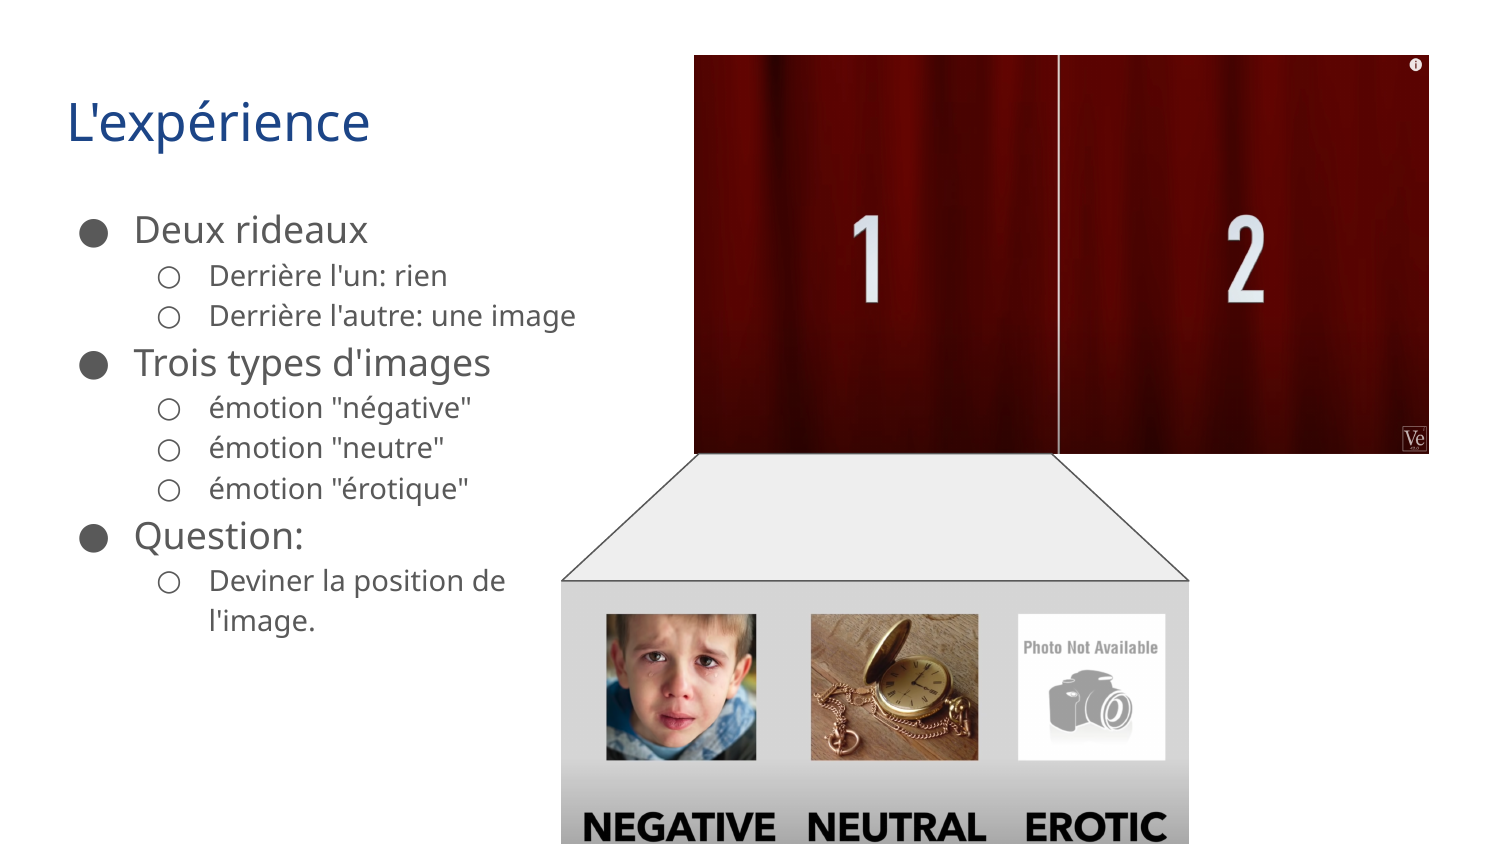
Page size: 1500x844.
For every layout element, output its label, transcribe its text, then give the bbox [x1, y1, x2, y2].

picture [561, 580, 1190, 844]
list Deux rideaux Derrière l'un: rien Derrière l'autre: une image Trois types d'images émotion "négative" émotion "neutre" émotion "érotique" Question: Deviner la position de l'image. [43, 184, 622, 746]
text_box [562, 460, 1188, 580]
picture [694, 55, 1429, 454]
title L'expérience [51, 72, 688, 167]
